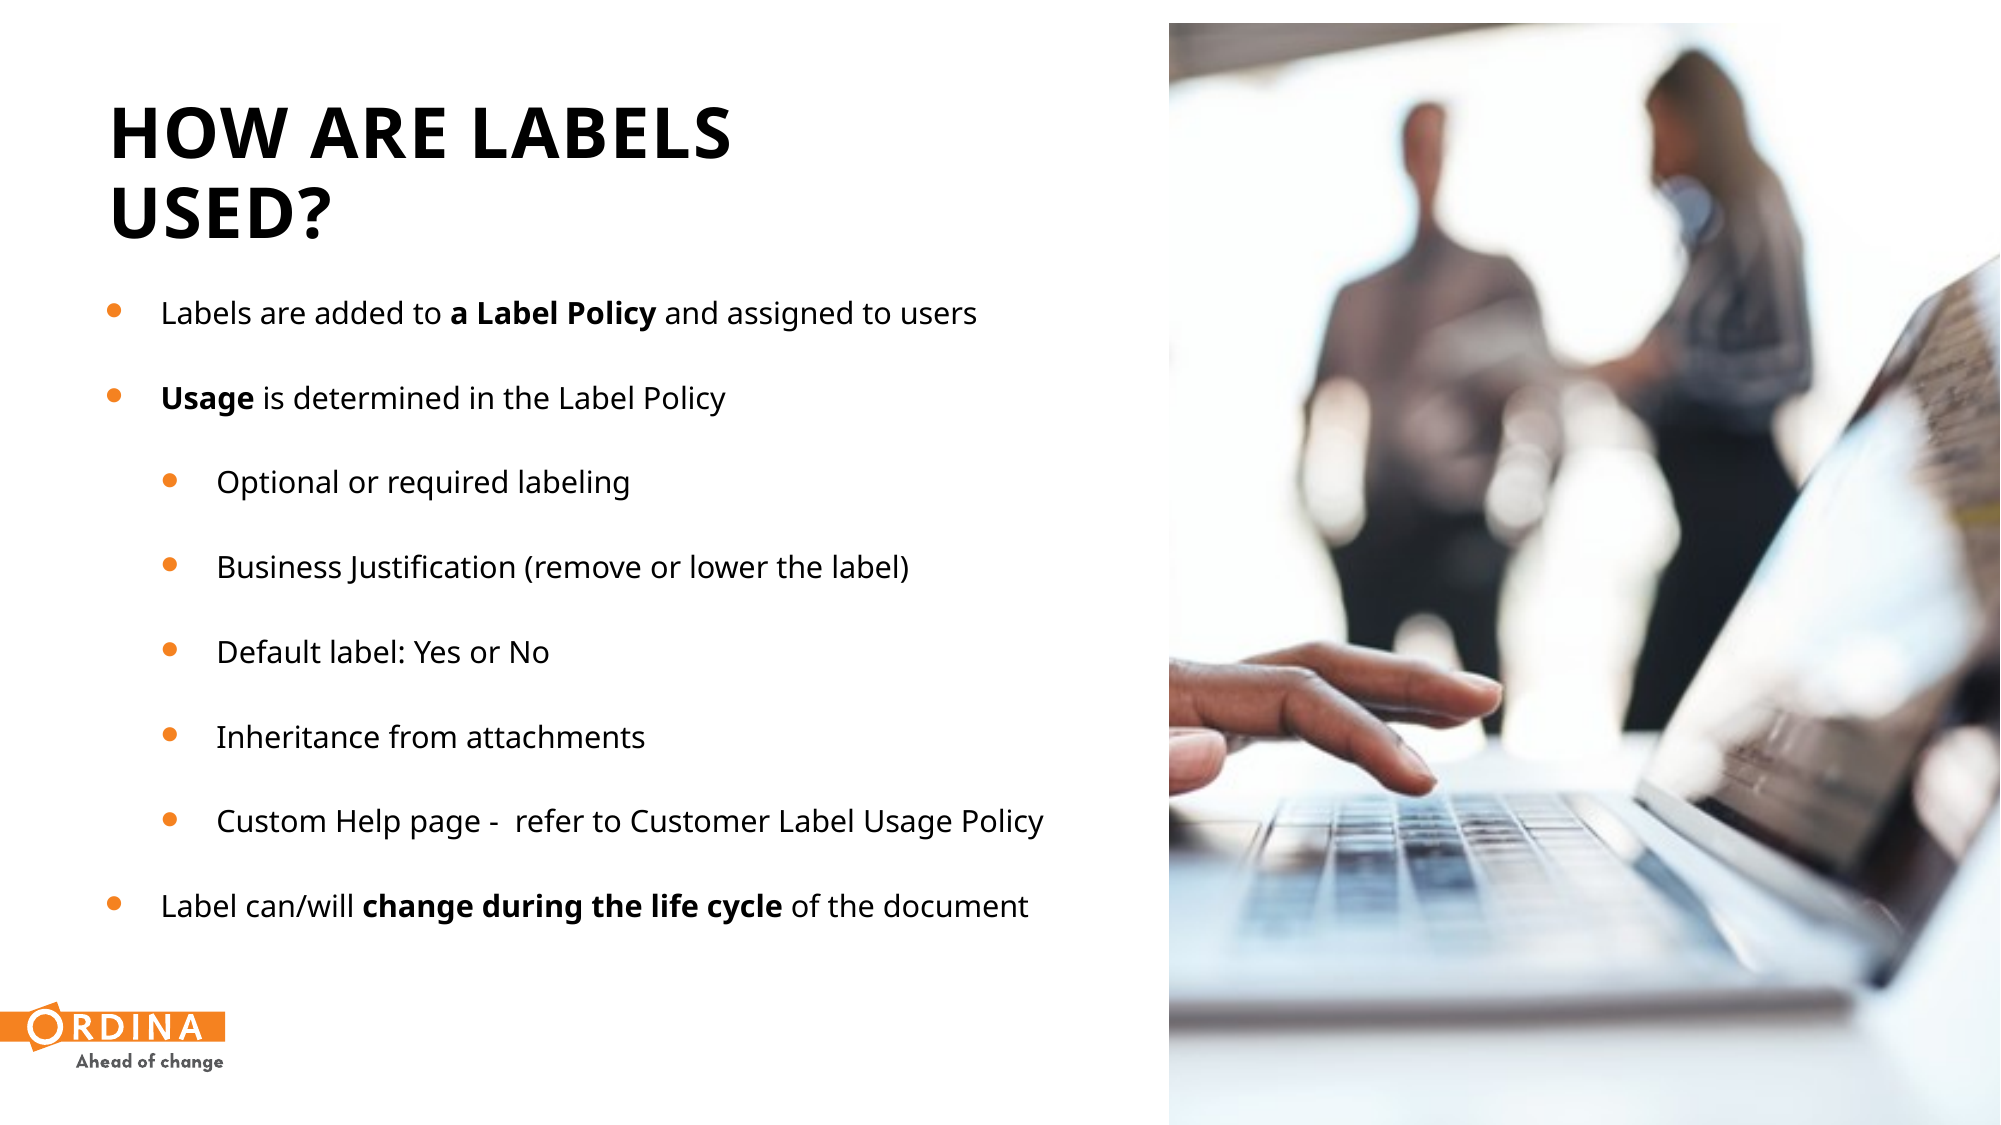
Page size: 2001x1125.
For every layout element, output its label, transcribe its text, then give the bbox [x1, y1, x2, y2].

list Labels are added to a Label Policy and assigned to users Usage is determined in the Label Policy Optional or required labeling Business Justification (remove or lower the label) Default label: Yes or No Inheritance from attachments Custom Help page - refer to Customer Label Usage Policy Label can/will change during the life cycle of the document [104, 257, 1153, 988]
picture [1168, 0, 2000, 1125]
title How are labels used? [108, 95, 955, 256]
